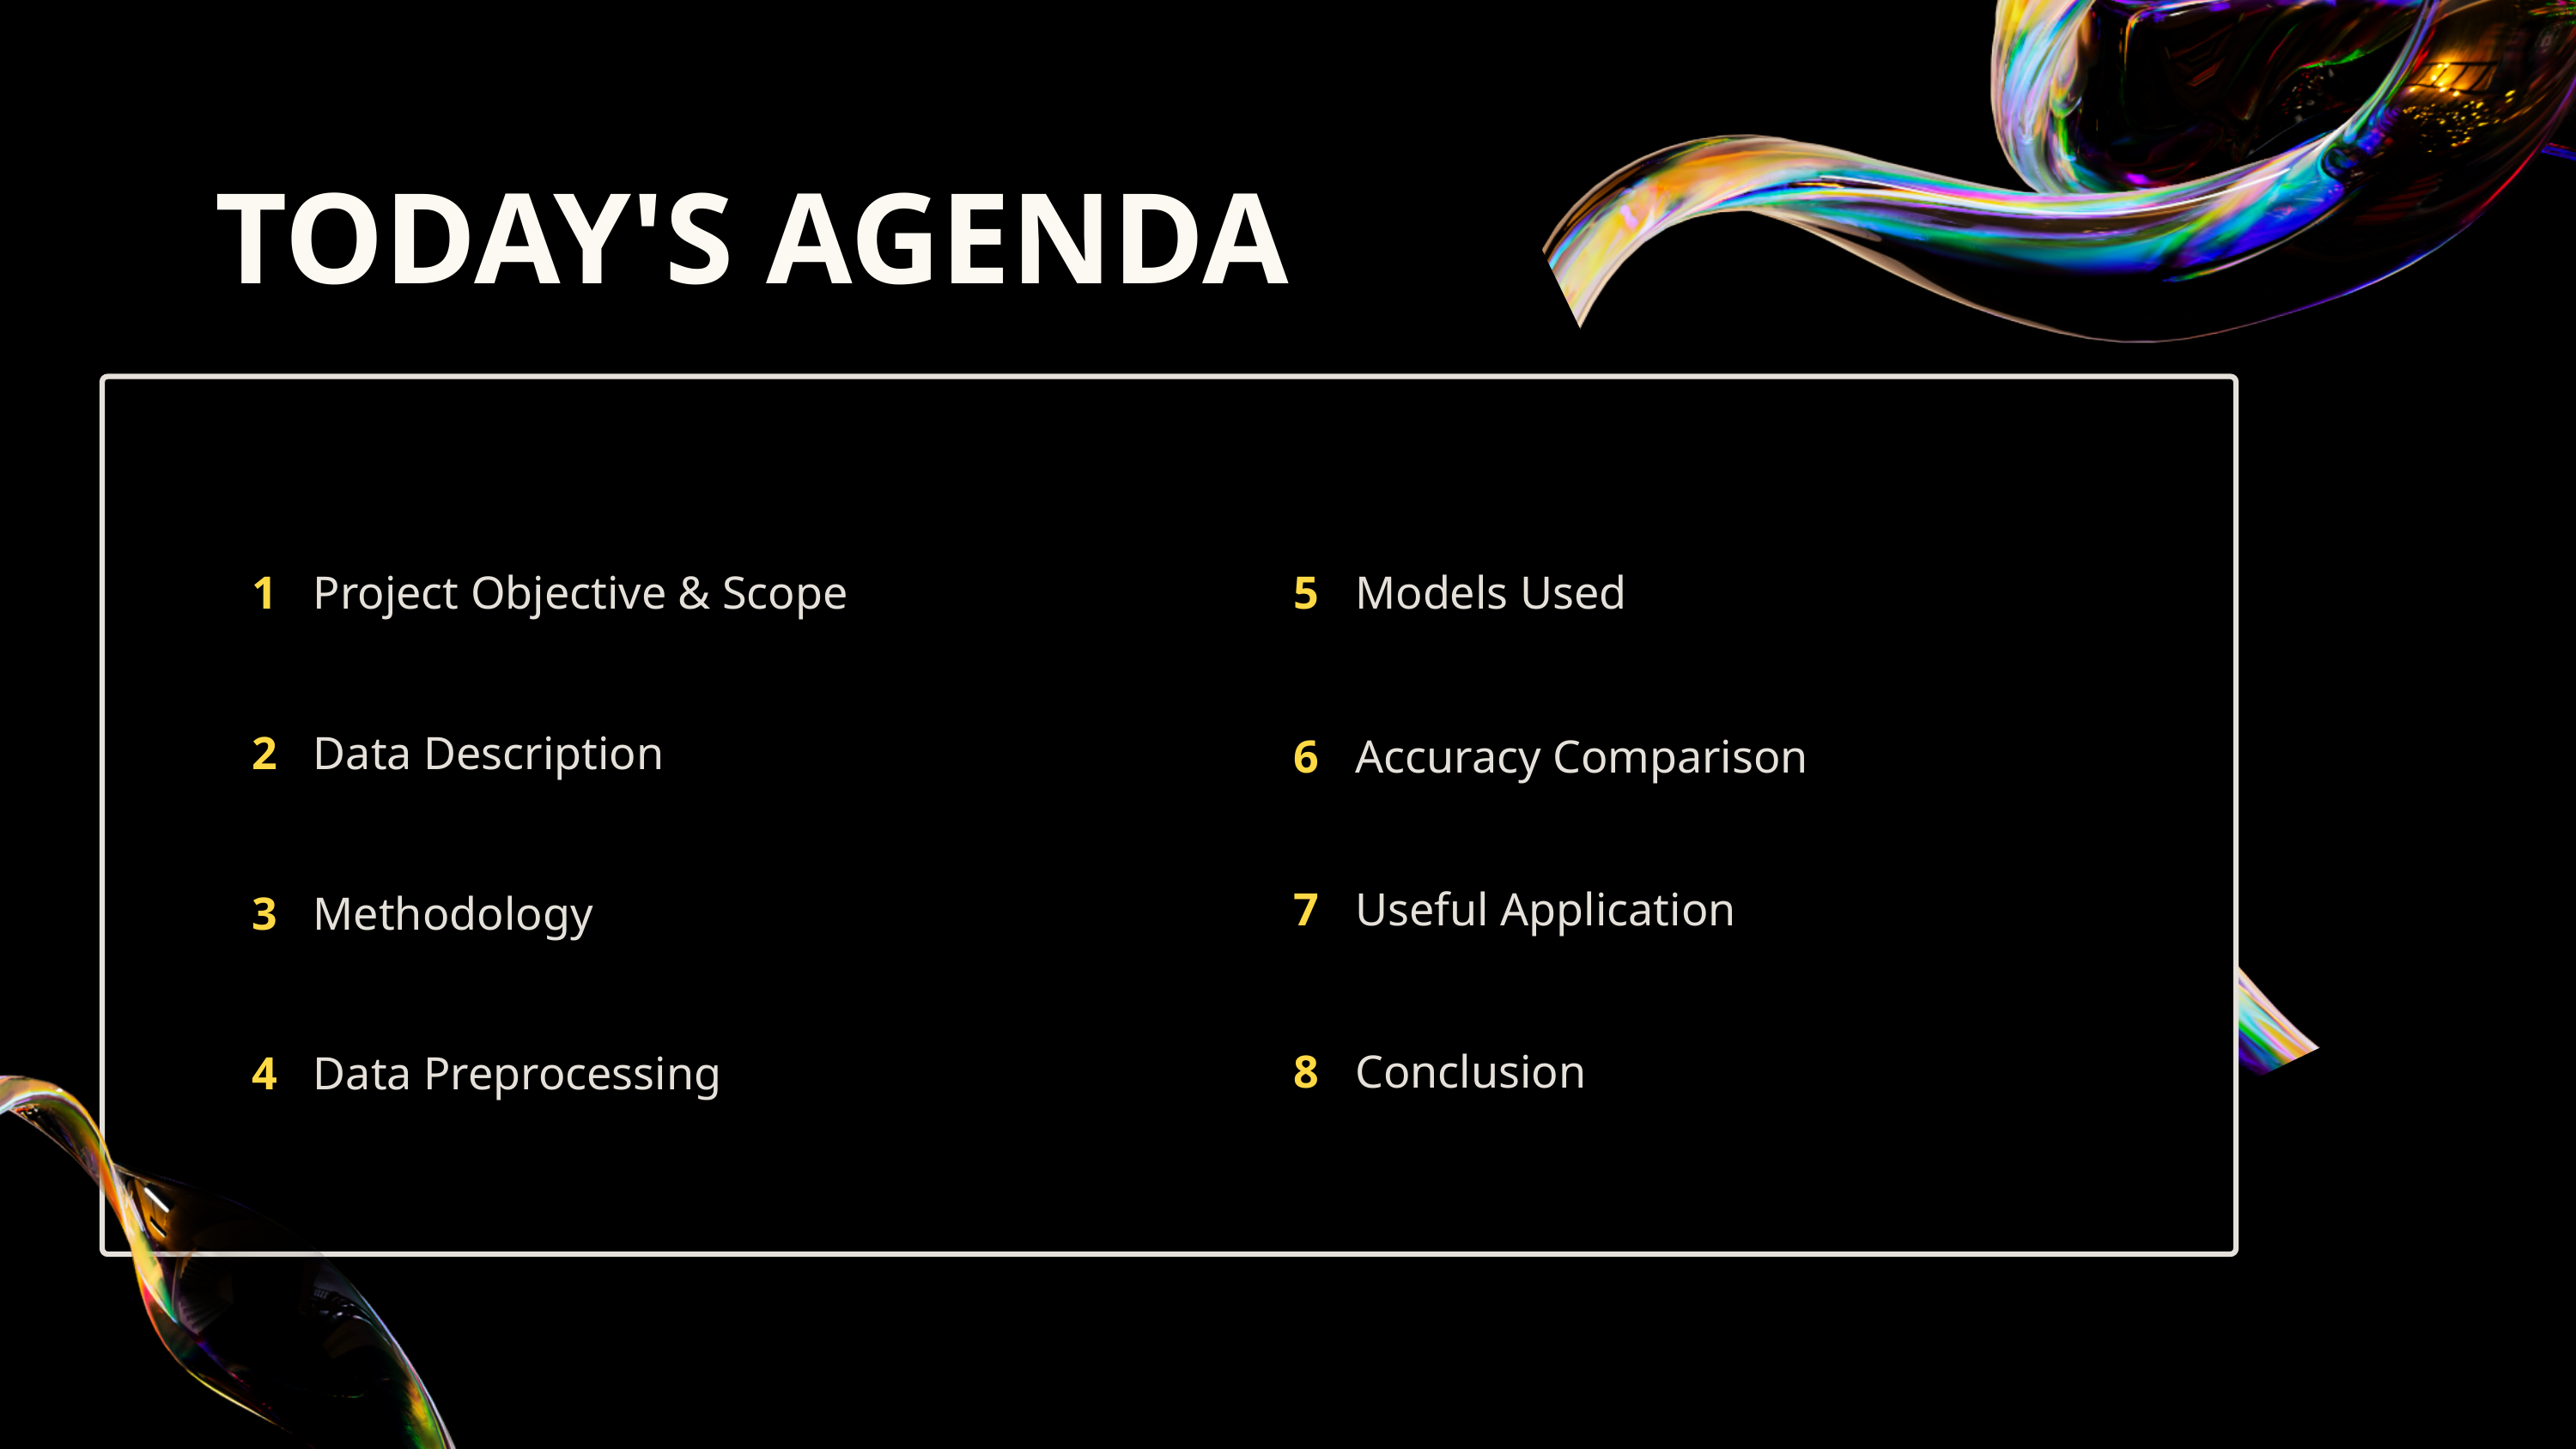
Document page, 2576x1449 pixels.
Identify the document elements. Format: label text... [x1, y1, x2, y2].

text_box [214, 720, 1080, 774]
text_box [0, 1065, 507, 1449]
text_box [214, 561, 1080, 615]
text_box TODAY'S AGENDA [215, 170, 1465, 309]
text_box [214, 881, 1080, 935]
text_box [1498, 0, 2576, 1085]
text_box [1256, 724, 2123, 778]
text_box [214, 1040, 1080, 1094]
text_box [101, 376, 2237, 1255]
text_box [1256, 876, 2123, 931]
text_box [1256, 561, 2123, 615]
